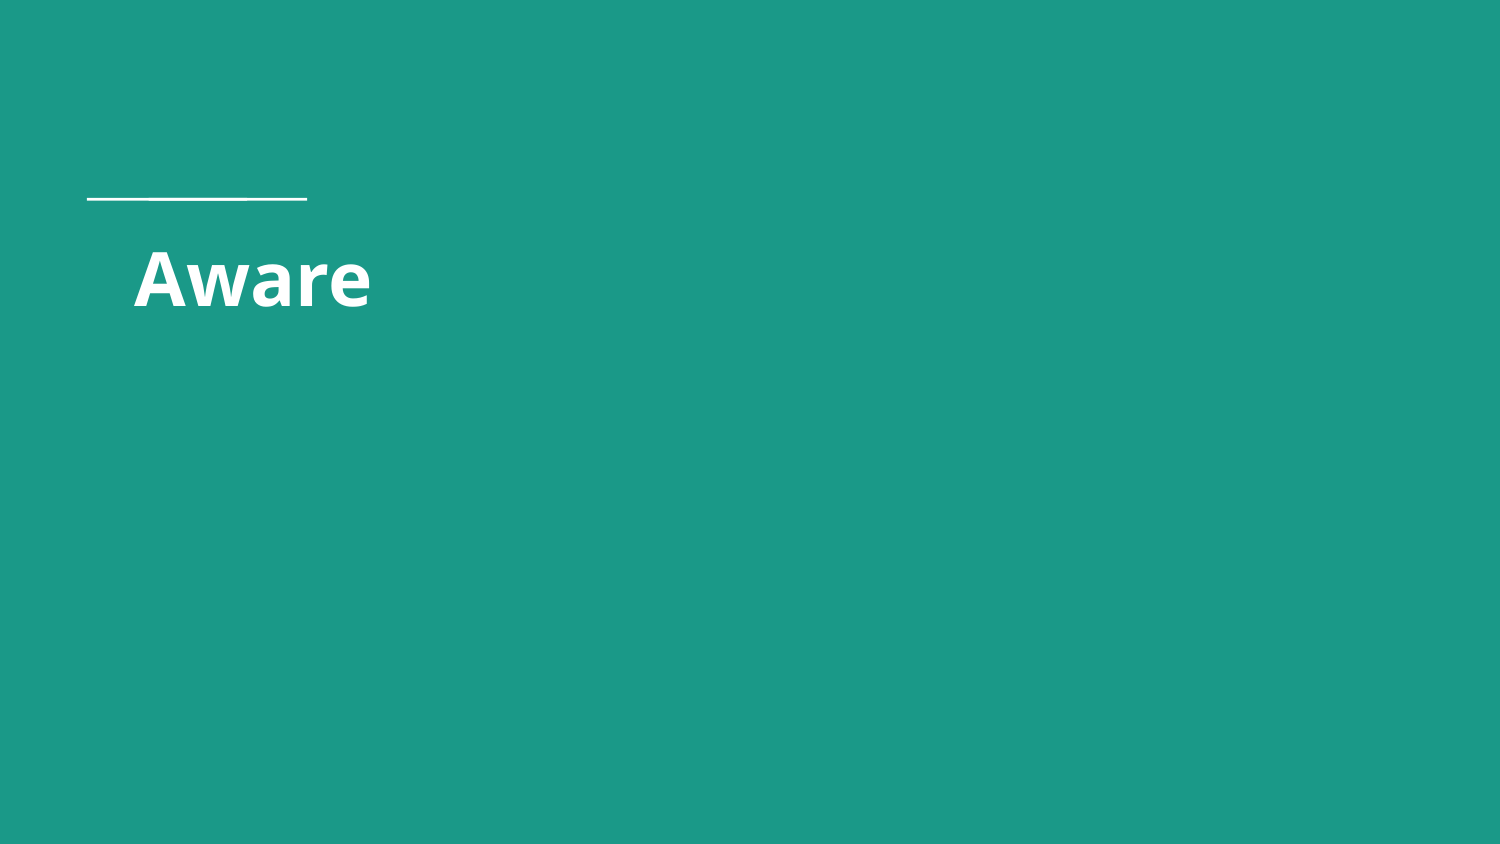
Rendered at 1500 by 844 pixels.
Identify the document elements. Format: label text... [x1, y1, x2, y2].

title Aware [119, 216, 1381, 466]
